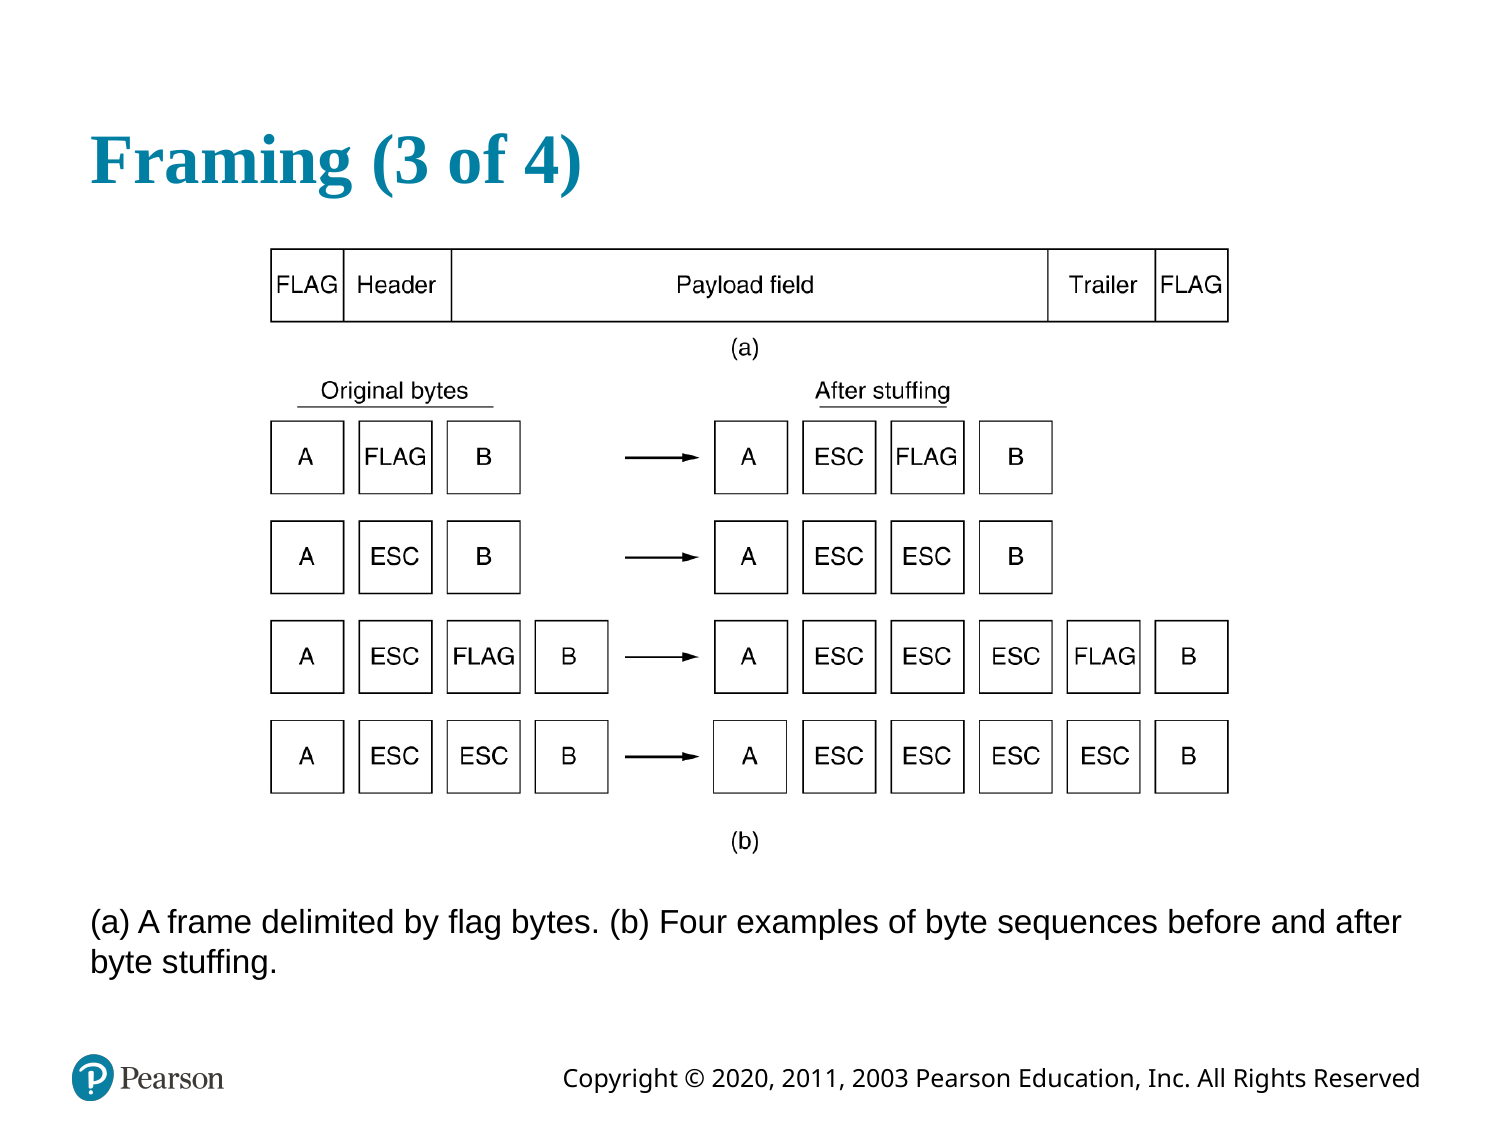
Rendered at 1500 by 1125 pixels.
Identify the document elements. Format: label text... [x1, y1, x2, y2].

title Framing (3 of 4) [75, 37, 1425, 213]
picture [72, 1054, 88, 1070]
picture [80, 1063, 106, 1088]
picture [269, 246, 1231, 856]
picture [98, 1054, 224, 1101]
list (a) A frame delimited by flag bytes. (b) Four examples of byte sequences before and after byte stuffing. [75, 890, 1425, 996]
picture [72, 1087, 83, 1101]
